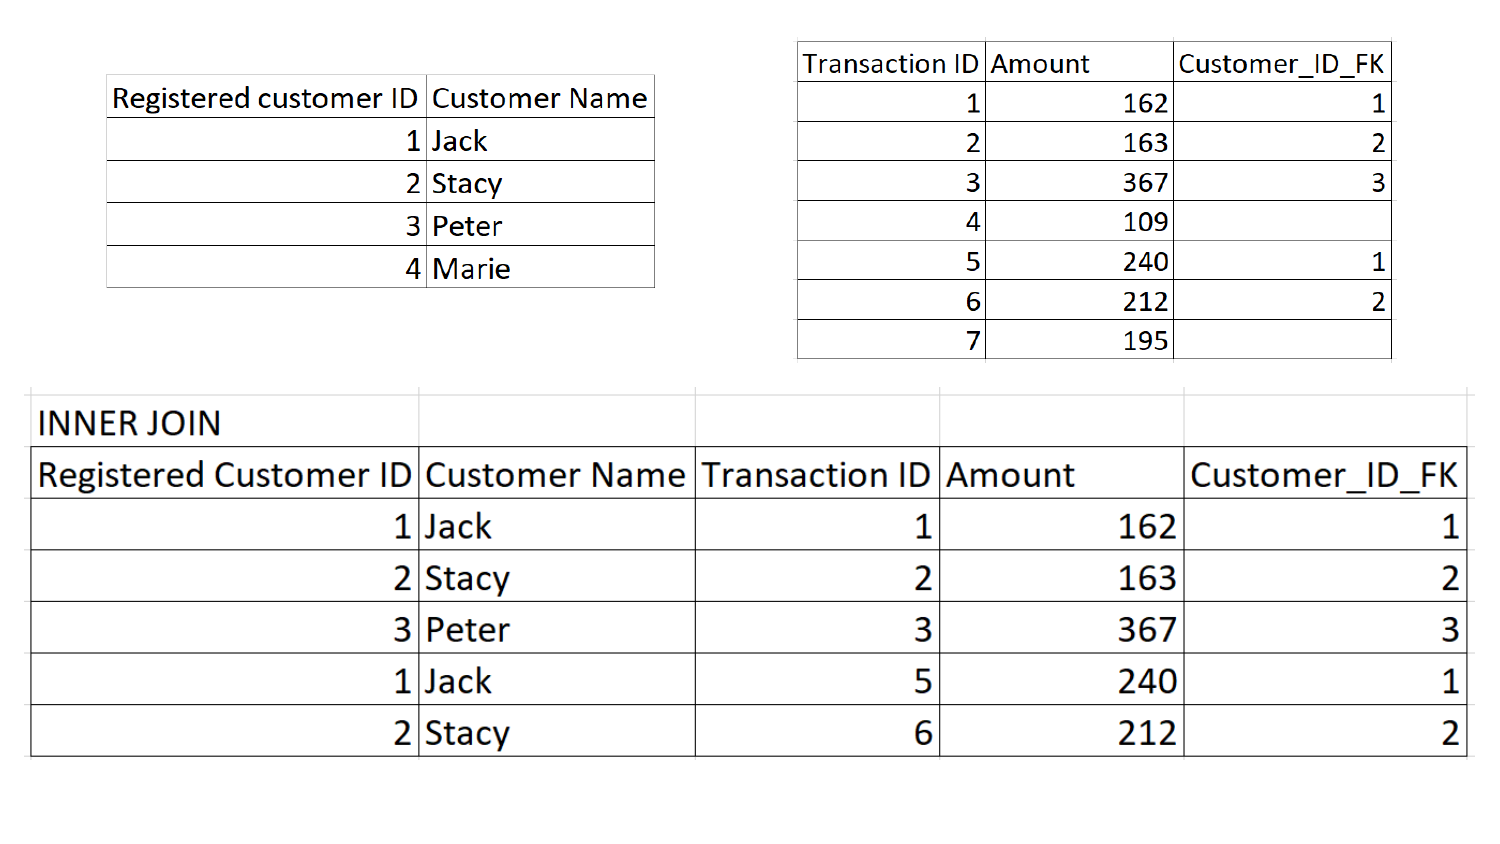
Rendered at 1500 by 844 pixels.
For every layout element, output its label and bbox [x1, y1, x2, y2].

picture [24, 387, 1476, 760]
picture [105, 74, 655, 288]
picture [793, 37, 1397, 363]
